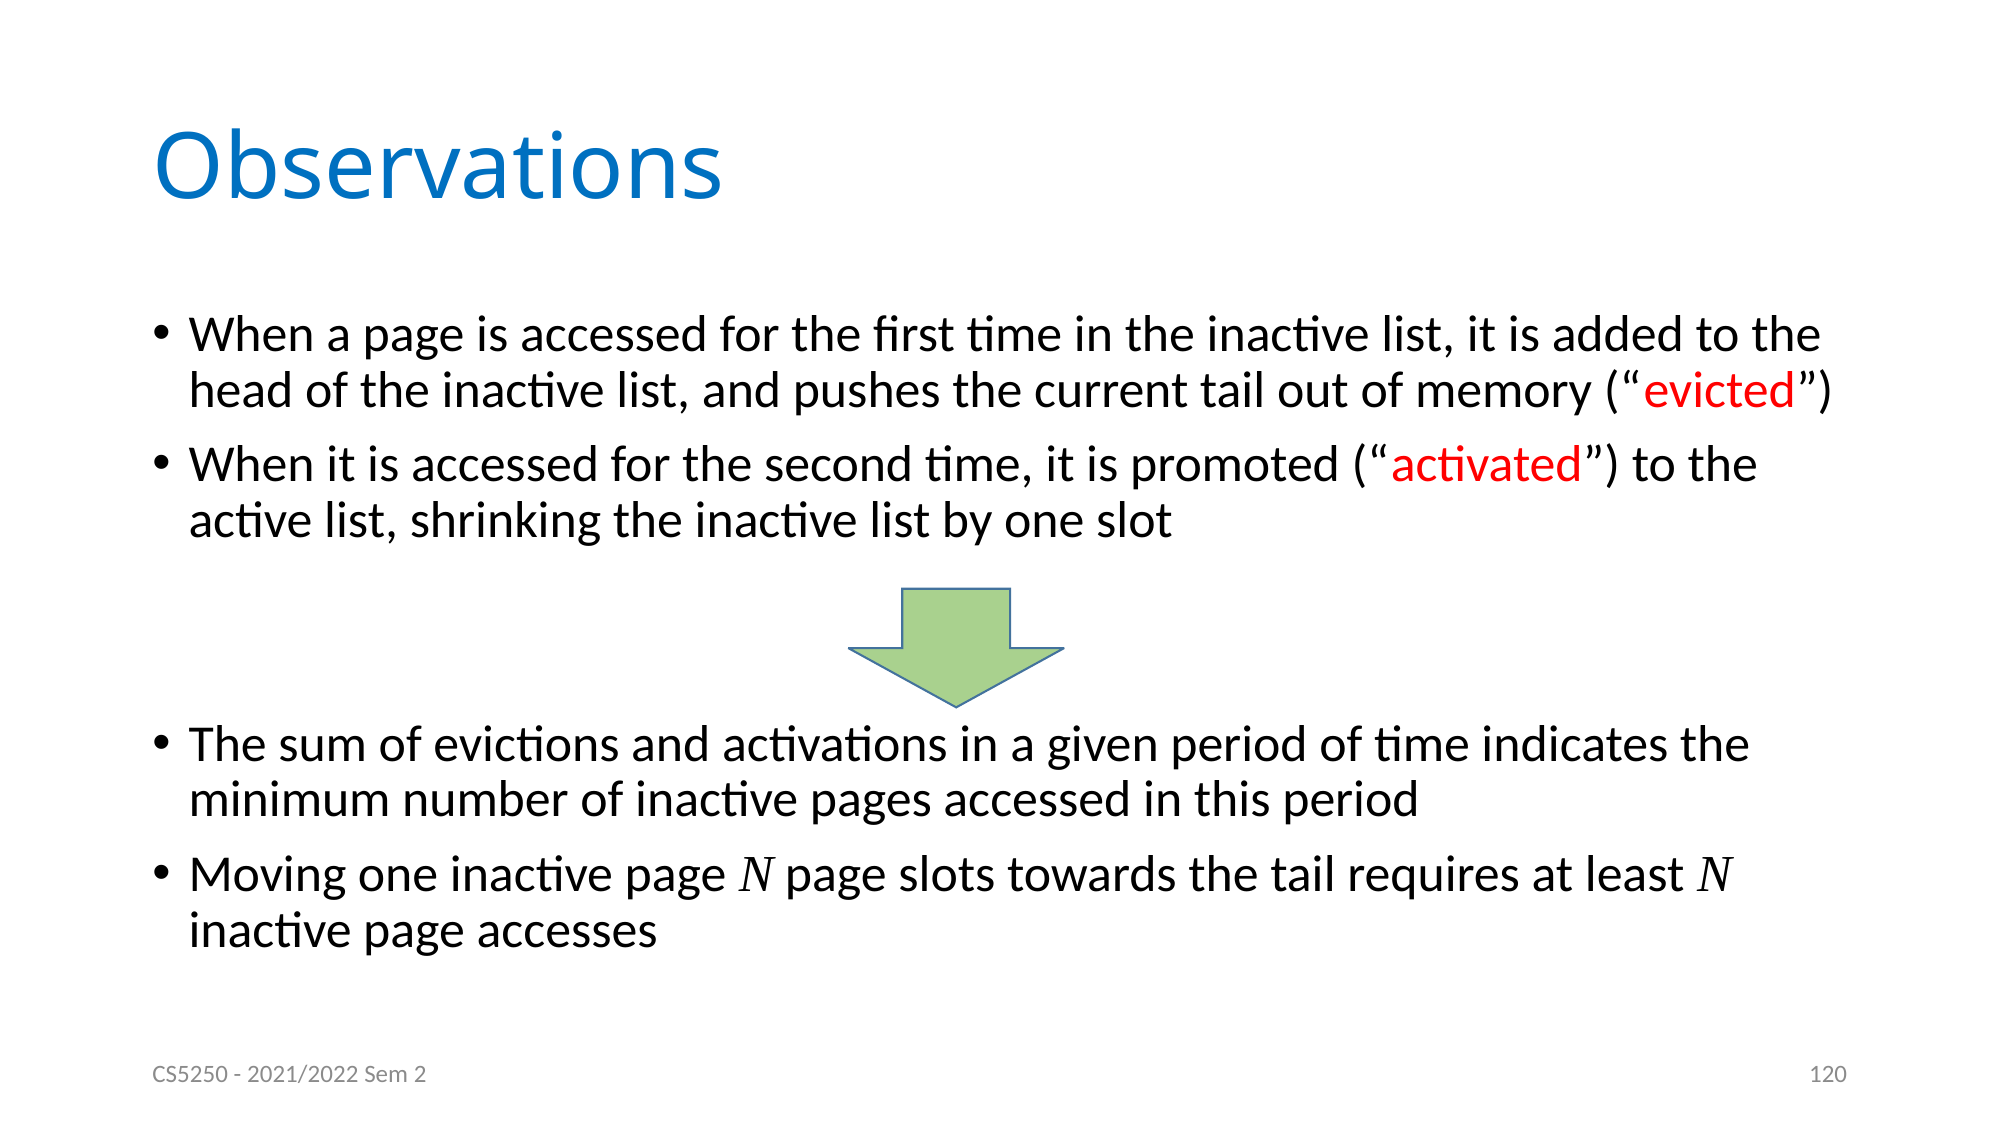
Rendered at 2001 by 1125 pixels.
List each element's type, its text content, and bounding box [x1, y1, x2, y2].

slide_number CS5250 - 2021/2022 Sem 2 [137, 1042, 588, 1103]
slide_number 120 [1412, 1042, 1863, 1103]
list When a page is accessed for the first time in the inactive list, it is added to the head of the inactive list, and pushes the current tail out of memory (“evicted”) When it is accessed for the second time, it is promoted (“activated”) to the active list, shrinking the inactive list by one slot The sum of evictions and activations in a given period of time indicates the minimum number of inactive pages accessed in this period Moving one inactive page N page slots towards the tail requires at least N inactive page accesses [137, 299, 1863, 1014]
title Observations [137, 59, 1863, 278]
text_box [847, 587, 1065, 709]
